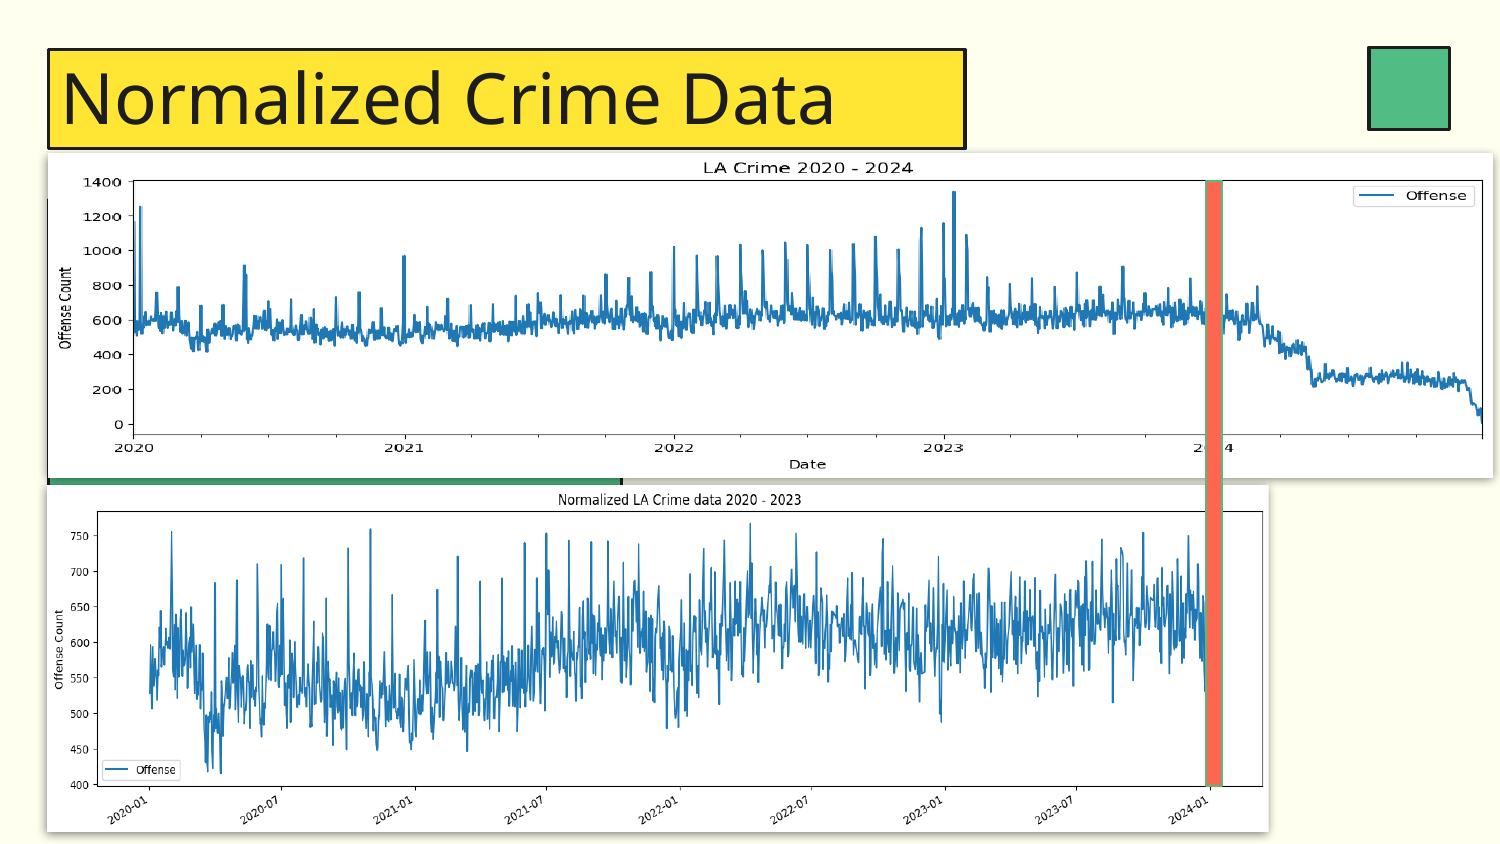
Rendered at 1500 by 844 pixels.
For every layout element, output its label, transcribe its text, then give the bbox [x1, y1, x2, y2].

picture [46, 153, 1494, 832]
title Normalized Crime Data [45, 55, 959, 151]
